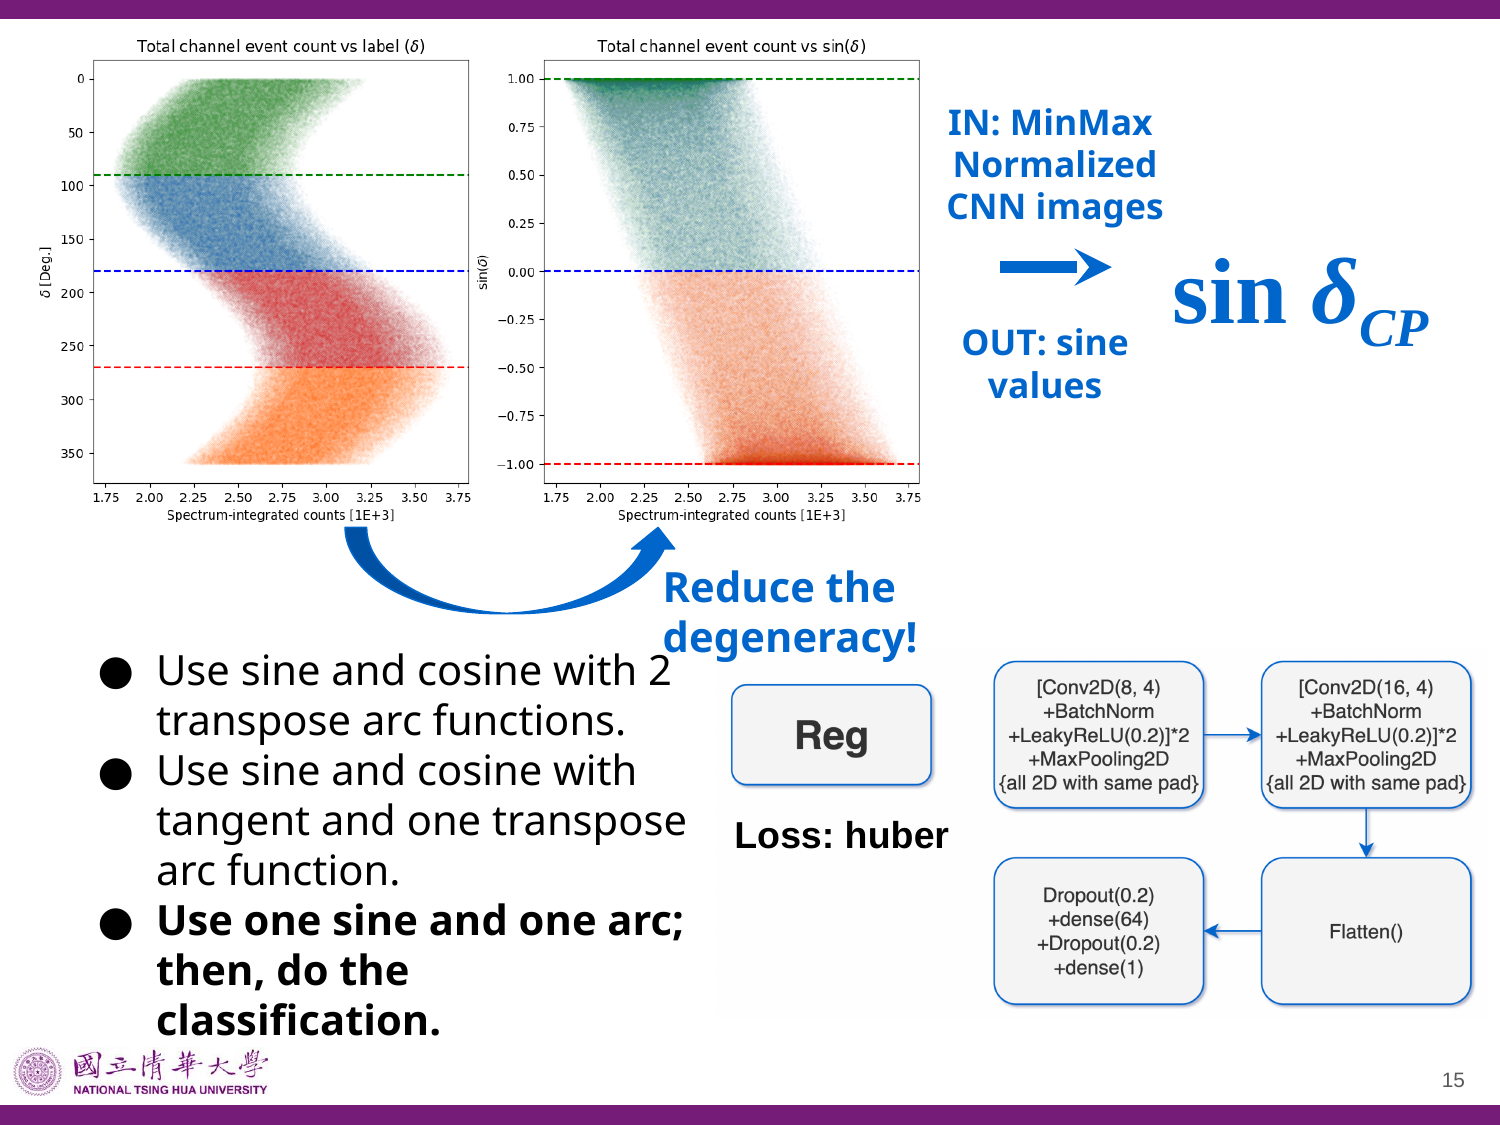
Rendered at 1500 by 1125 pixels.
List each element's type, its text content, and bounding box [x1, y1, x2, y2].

text_box Use sine and cosine with 2 transpose arc functions. Use sine and cosine with tangent and one transpose arc function. Use one sine and one arc; then, do the classification. [66, 628, 717, 1059]
picture [29, 28, 932, 531]
picture [716, 648, 1488, 1019]
text_box Reduce the degeneracy! [647, 545, 1170, 676]
slide_number ‹#› [1389, 1036, 1480, 1123]
text_box [346, 538, 672, 614]
picture [13, 1047, 268, 1096]
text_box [908, 194, 1488, 424]
text_box IN: MinMax Normalized CNN images [935, 102, 1180, 193]
